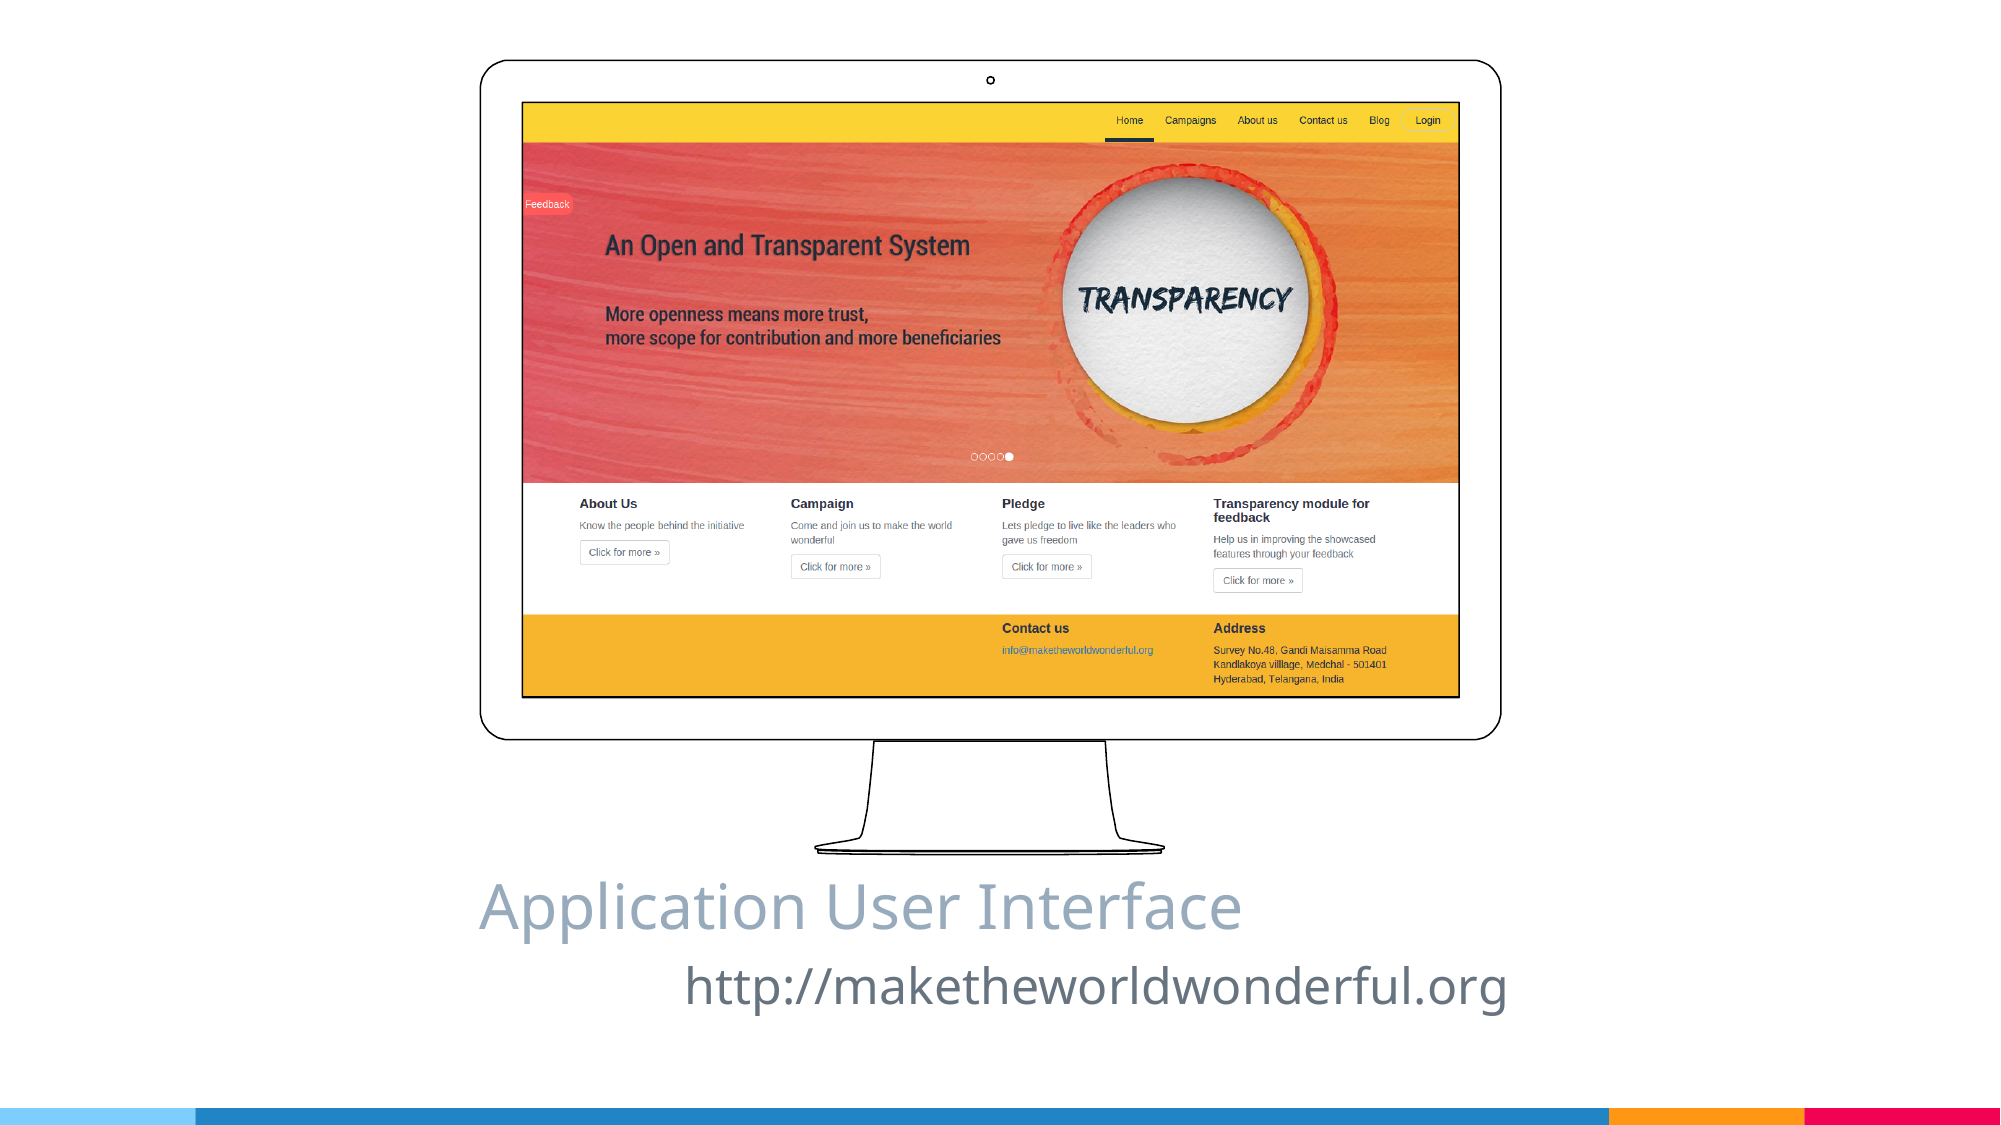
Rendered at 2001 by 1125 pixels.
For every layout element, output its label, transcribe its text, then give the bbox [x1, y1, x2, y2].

text_box [815, 741, 1165, 855]
picture [521, 100, 1461, 697]
text_box Application User Interface http://maketheworldwonderful.org [464, 838, 1524, 1043]
text_box [480, 60, 1501, 740]
